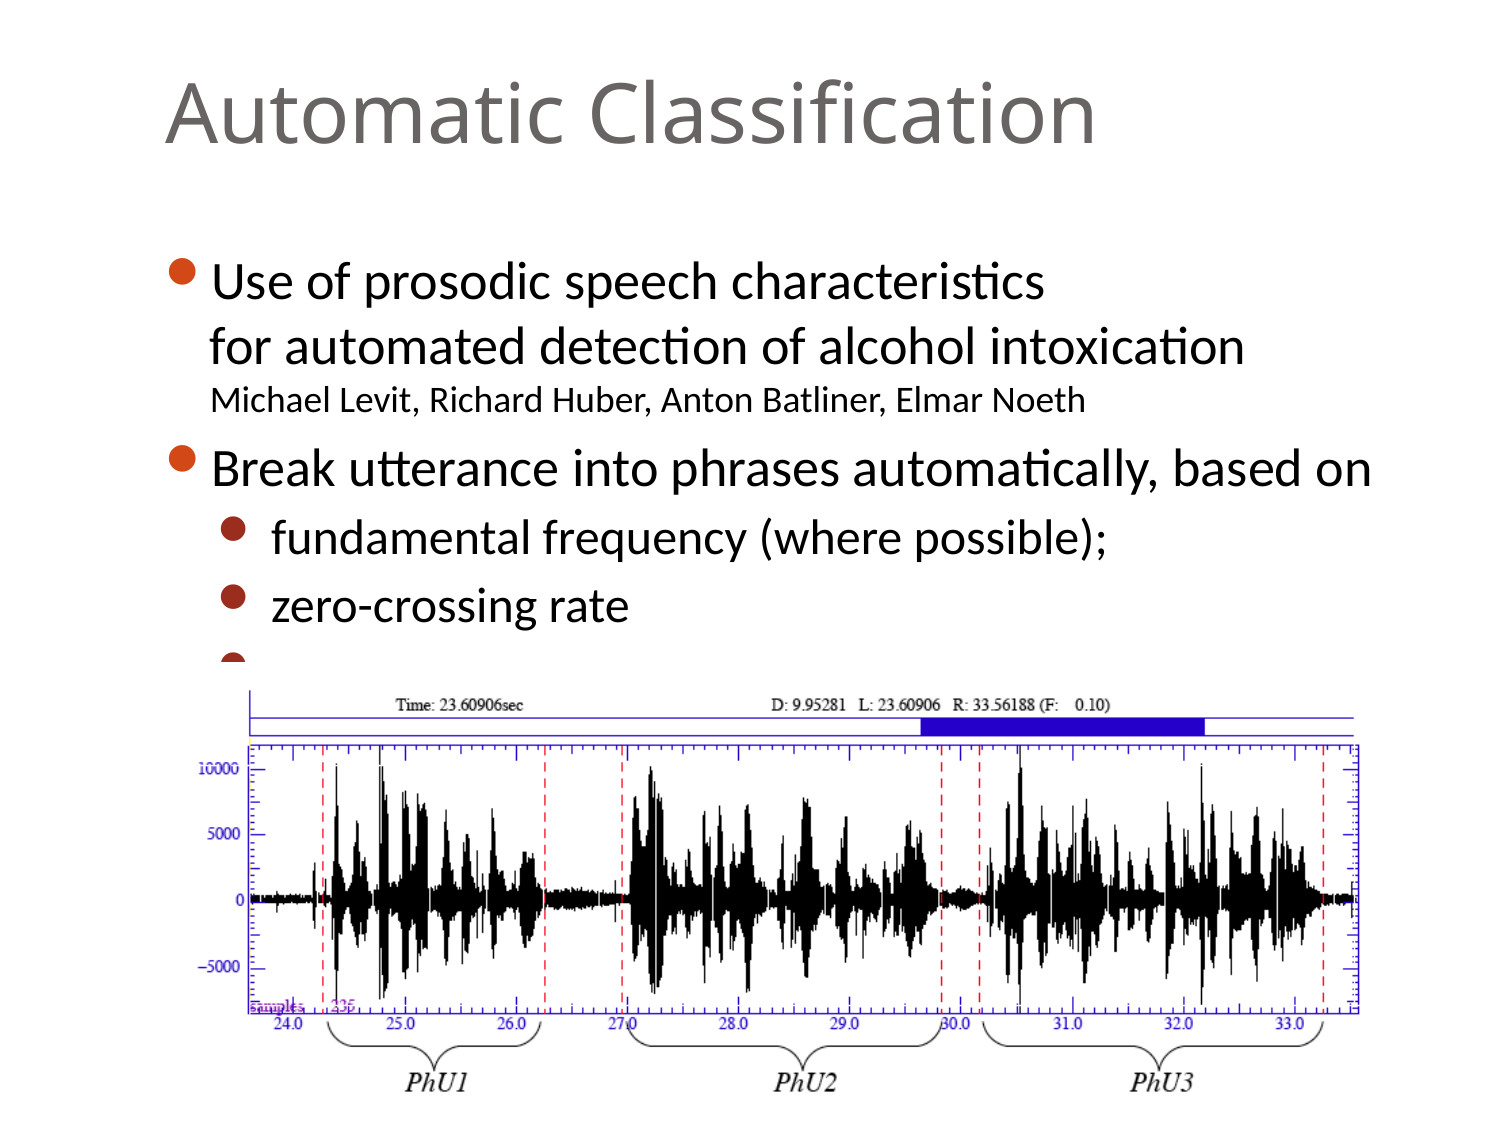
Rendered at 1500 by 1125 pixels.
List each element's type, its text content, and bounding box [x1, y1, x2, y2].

list Use of prosodic speech characteristics for automated detection of alcohol intoxication Michael Levit, Richard Huber, Anton Batliner, Elmar Noeth Break utterance into phrases automatically, based on fundamental frequency (where possible); zero-crossing rate energy [149, 237, 1426, 988]
picture [187, 662, 1378, 1104]
title Automatic Classification [149, 44, 1426, 176]
